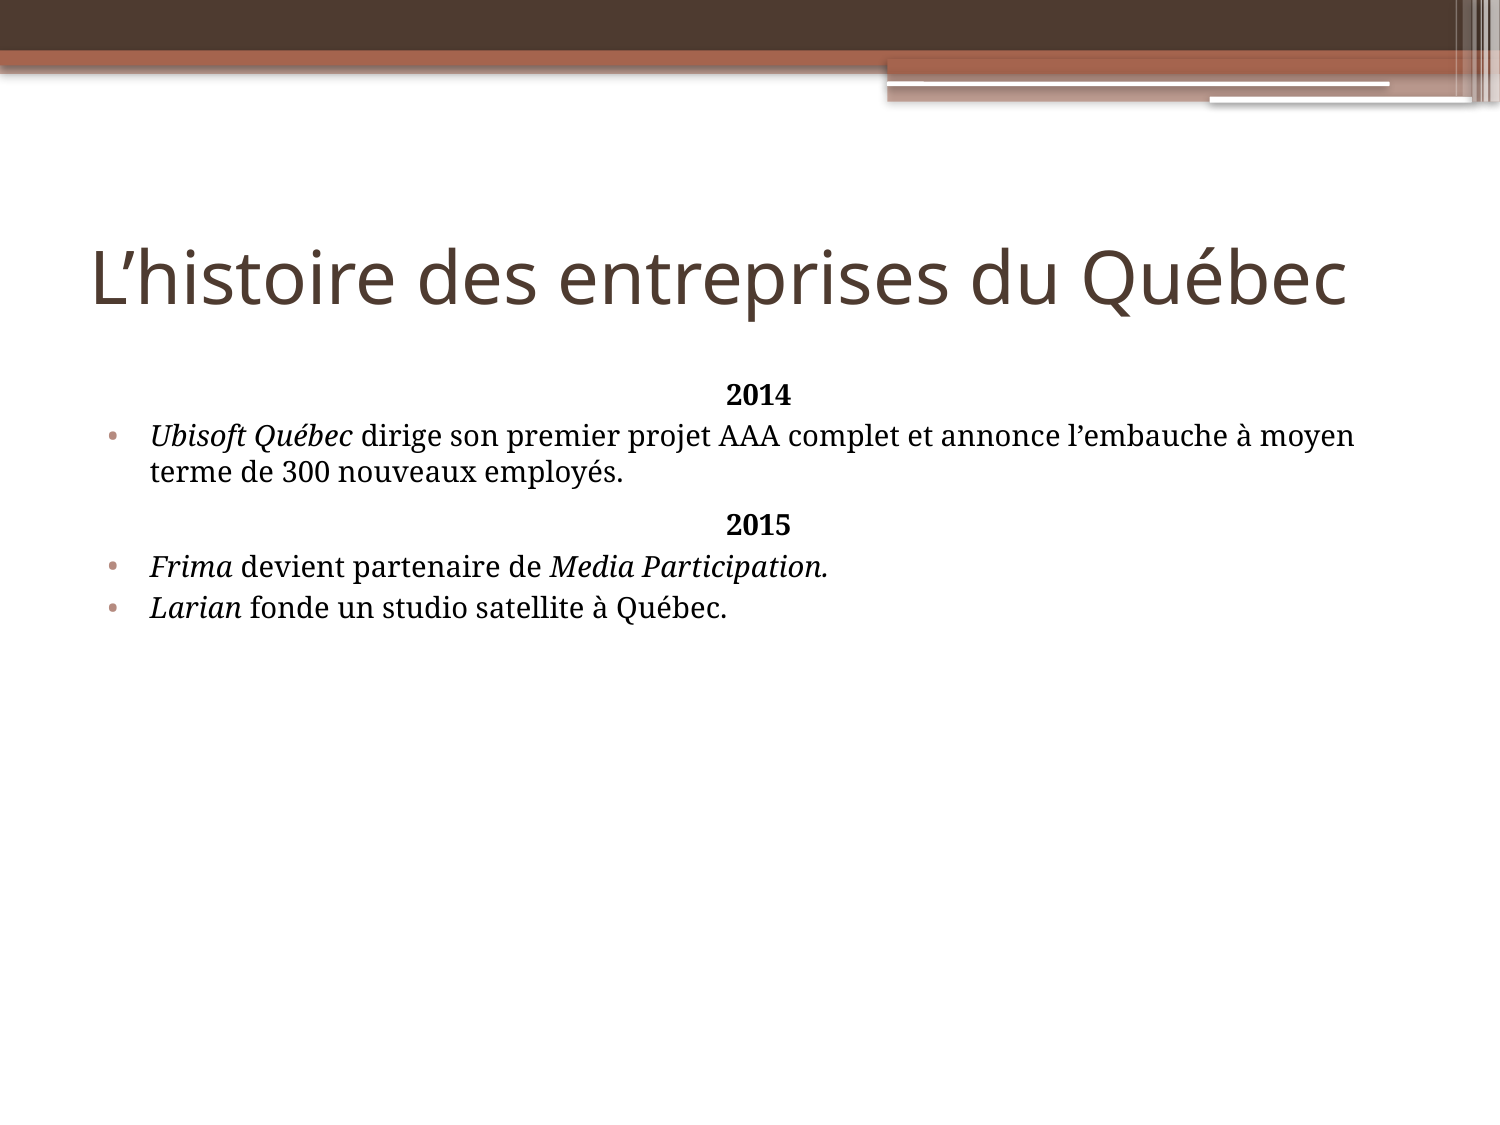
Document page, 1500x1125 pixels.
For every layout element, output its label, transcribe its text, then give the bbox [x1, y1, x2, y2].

list 2014 Ubisoft Québec dirige son premier projet AAA complet et annonce l’embauche à moyen terme de 300 nouveaux employés. 2015 Frima devient partenaire de Media Participation. Larian fonde un studio satellite à Québec. [75, 368, 1425, 1079]
title L’histoire des entreprises du Québec [75, 187, 1425, 363]
